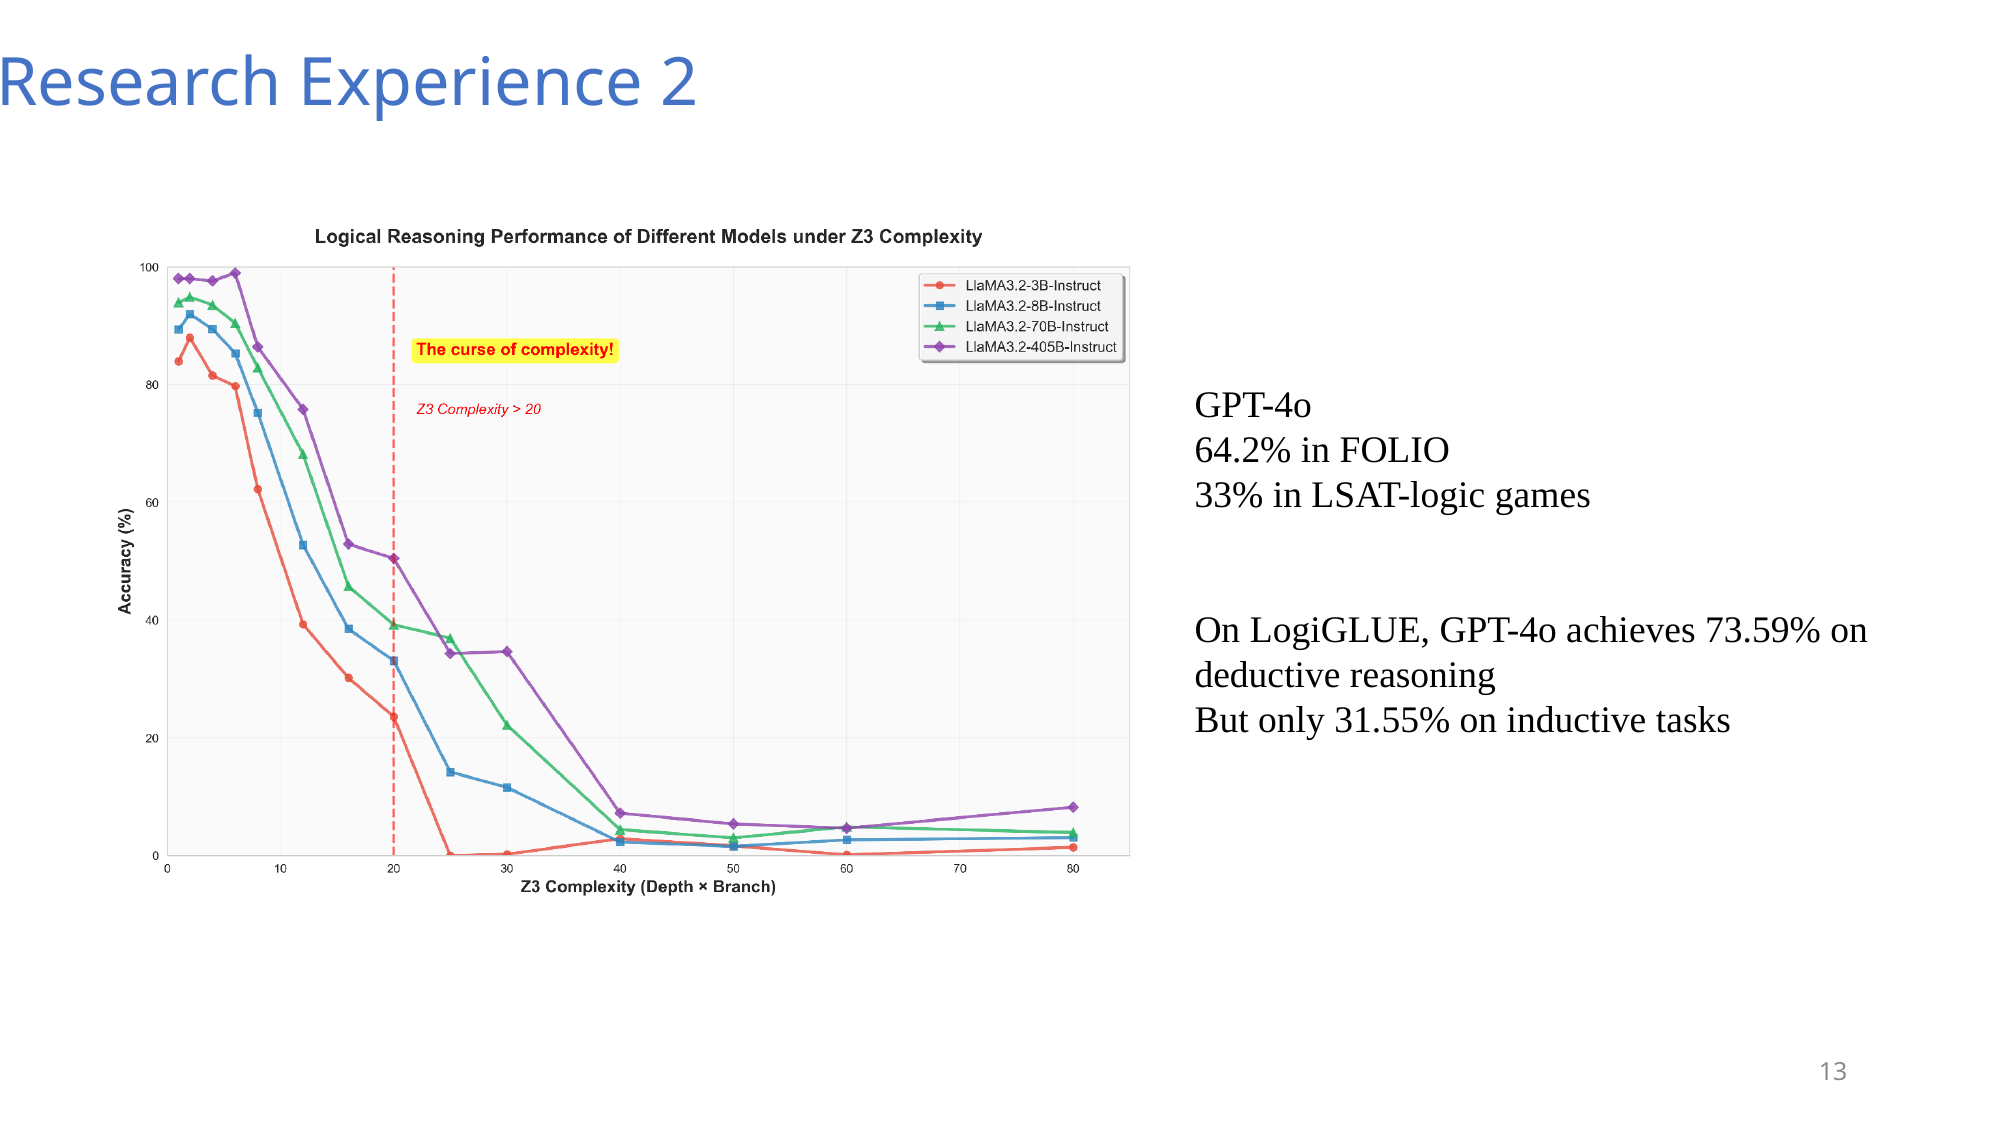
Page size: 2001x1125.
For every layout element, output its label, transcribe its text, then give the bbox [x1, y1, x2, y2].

text_box GPT-4o 64.2% in FOLIO 33% in LSAT-logic games On LogiGLUE, GPT-4o achieves 73.59% on deductive reasoning But only 31.55% on inductive tasks [1179, 373, 1961, 748]
slide_number 13 [1412, 1042, 1863, 1103]
text_box Research Experience 2 [0, 31, 715, 127]
picture [109, 220, 1138, 904]
